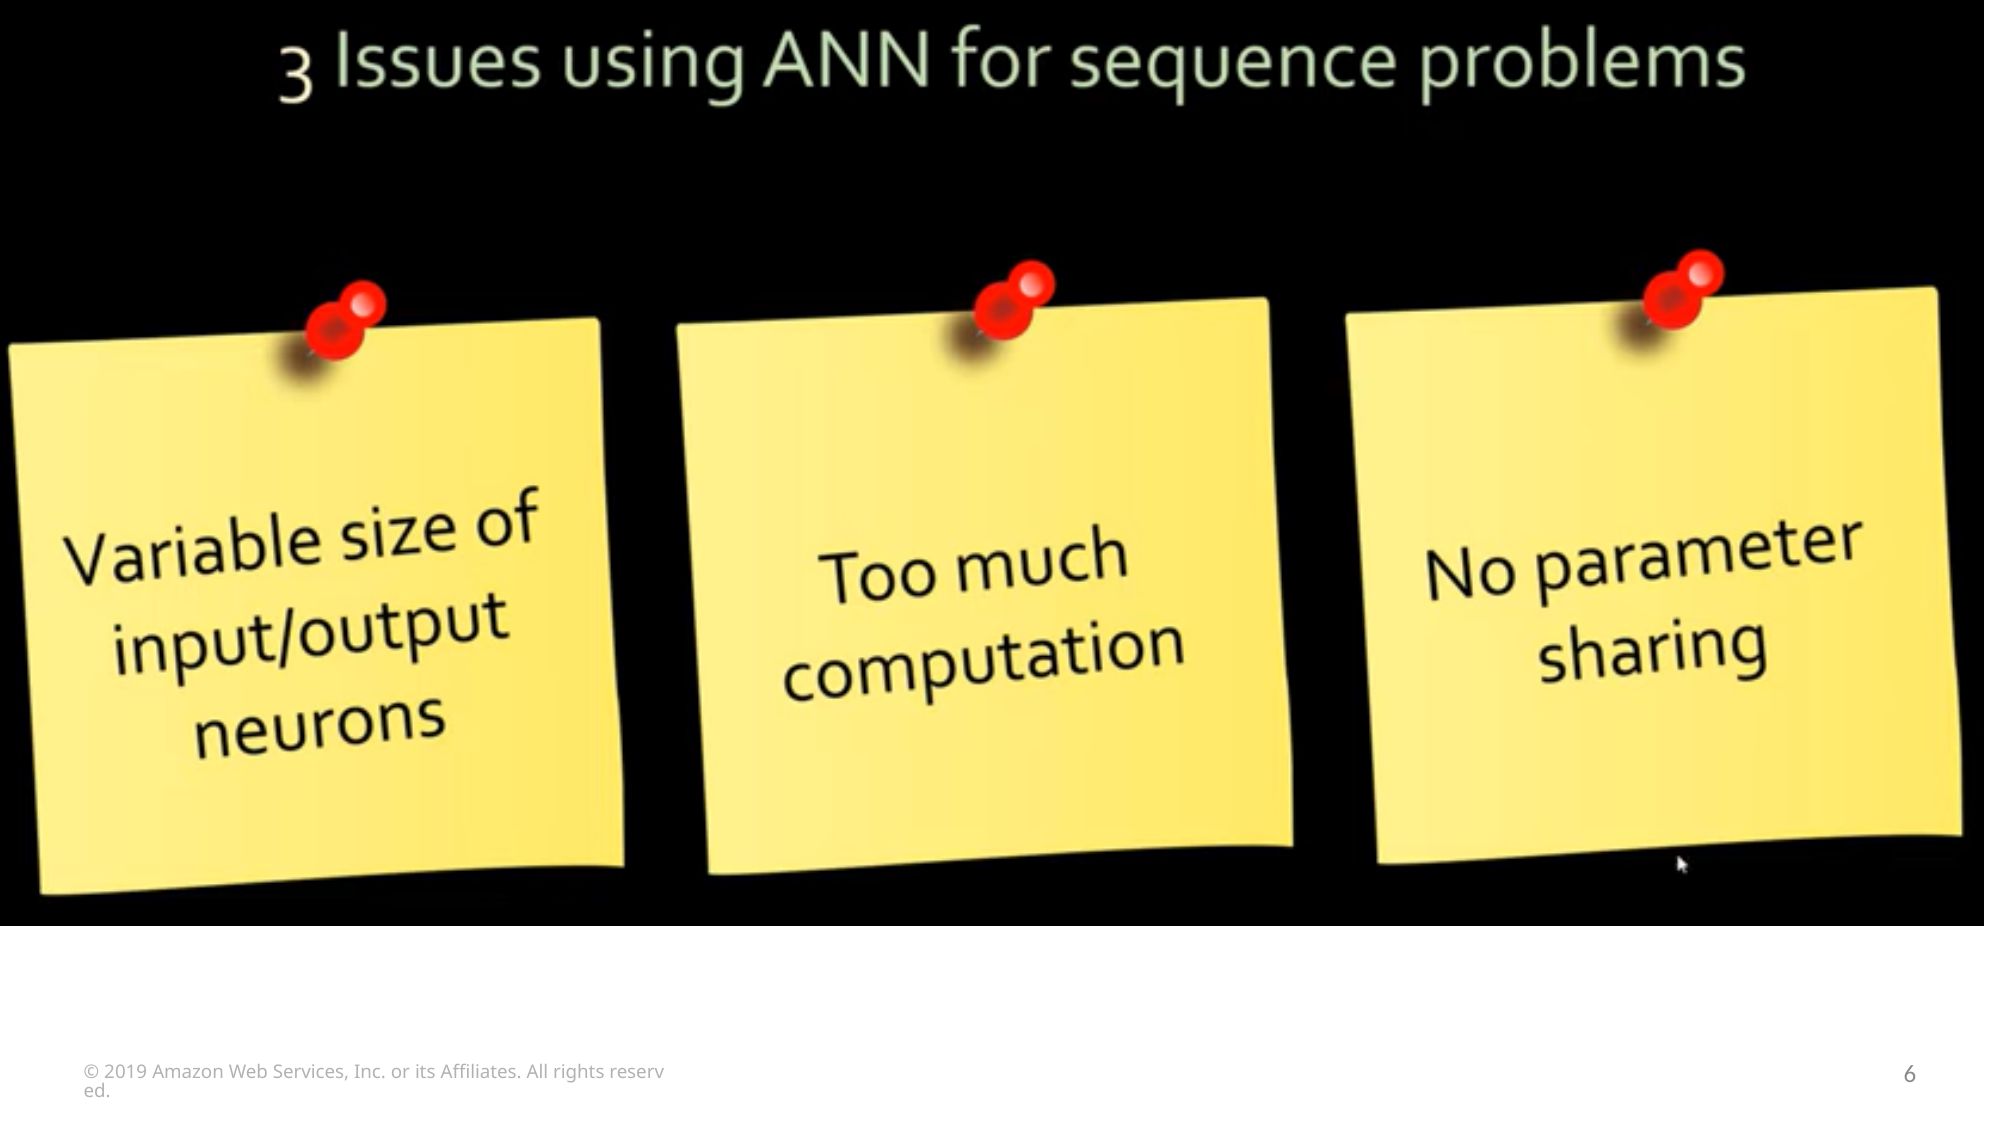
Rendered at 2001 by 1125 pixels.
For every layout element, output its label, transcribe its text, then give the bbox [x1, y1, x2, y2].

slide_number 6 [1481, 1042, 1932, 1103]
picture [0, 0, 1984, 926]
footer © 2019 Amazon Web Services, Inc. or its Affiliates. All rights reserved. [68, 1042, 682, 1103]
